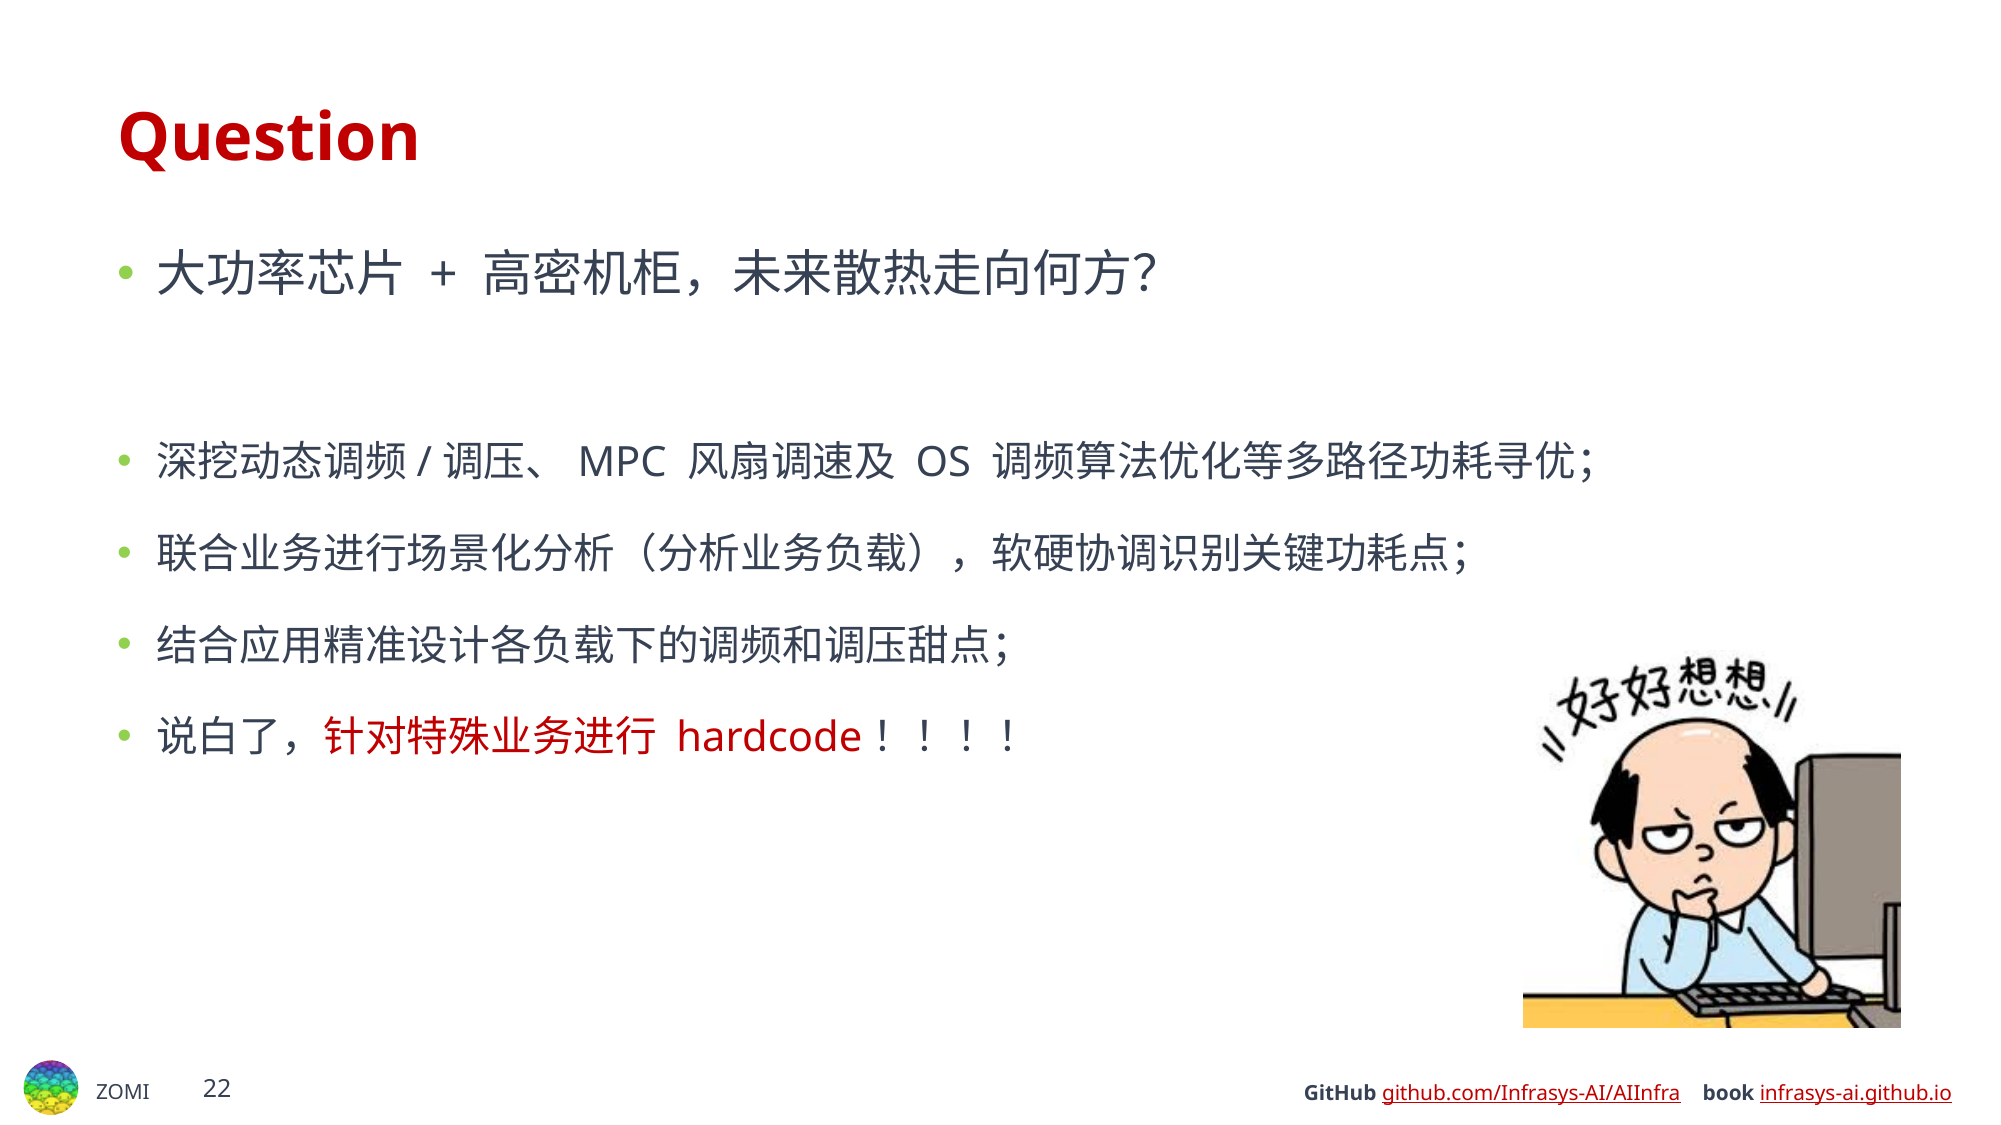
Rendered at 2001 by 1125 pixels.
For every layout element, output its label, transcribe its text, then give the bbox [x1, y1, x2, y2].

picture [23, 1060, 79, 1115]
list 大功率芯片 + 高密机柜，未来散热走向何方？ 深挖动态调频/调压、MPC 风扇调速及 OS 调频算法优化等多路径功耗寻优； 联合业务进行场景化分析（分析业务负载），软硬协调识别关键功耗点； 结合应用精准设计各负载下的调频和调压甜点； 说白了，针对特殊业务进行 hardcode！！！！ [102, 204, 1901, 1043]
title Question [102, 85, 1901, 183]
